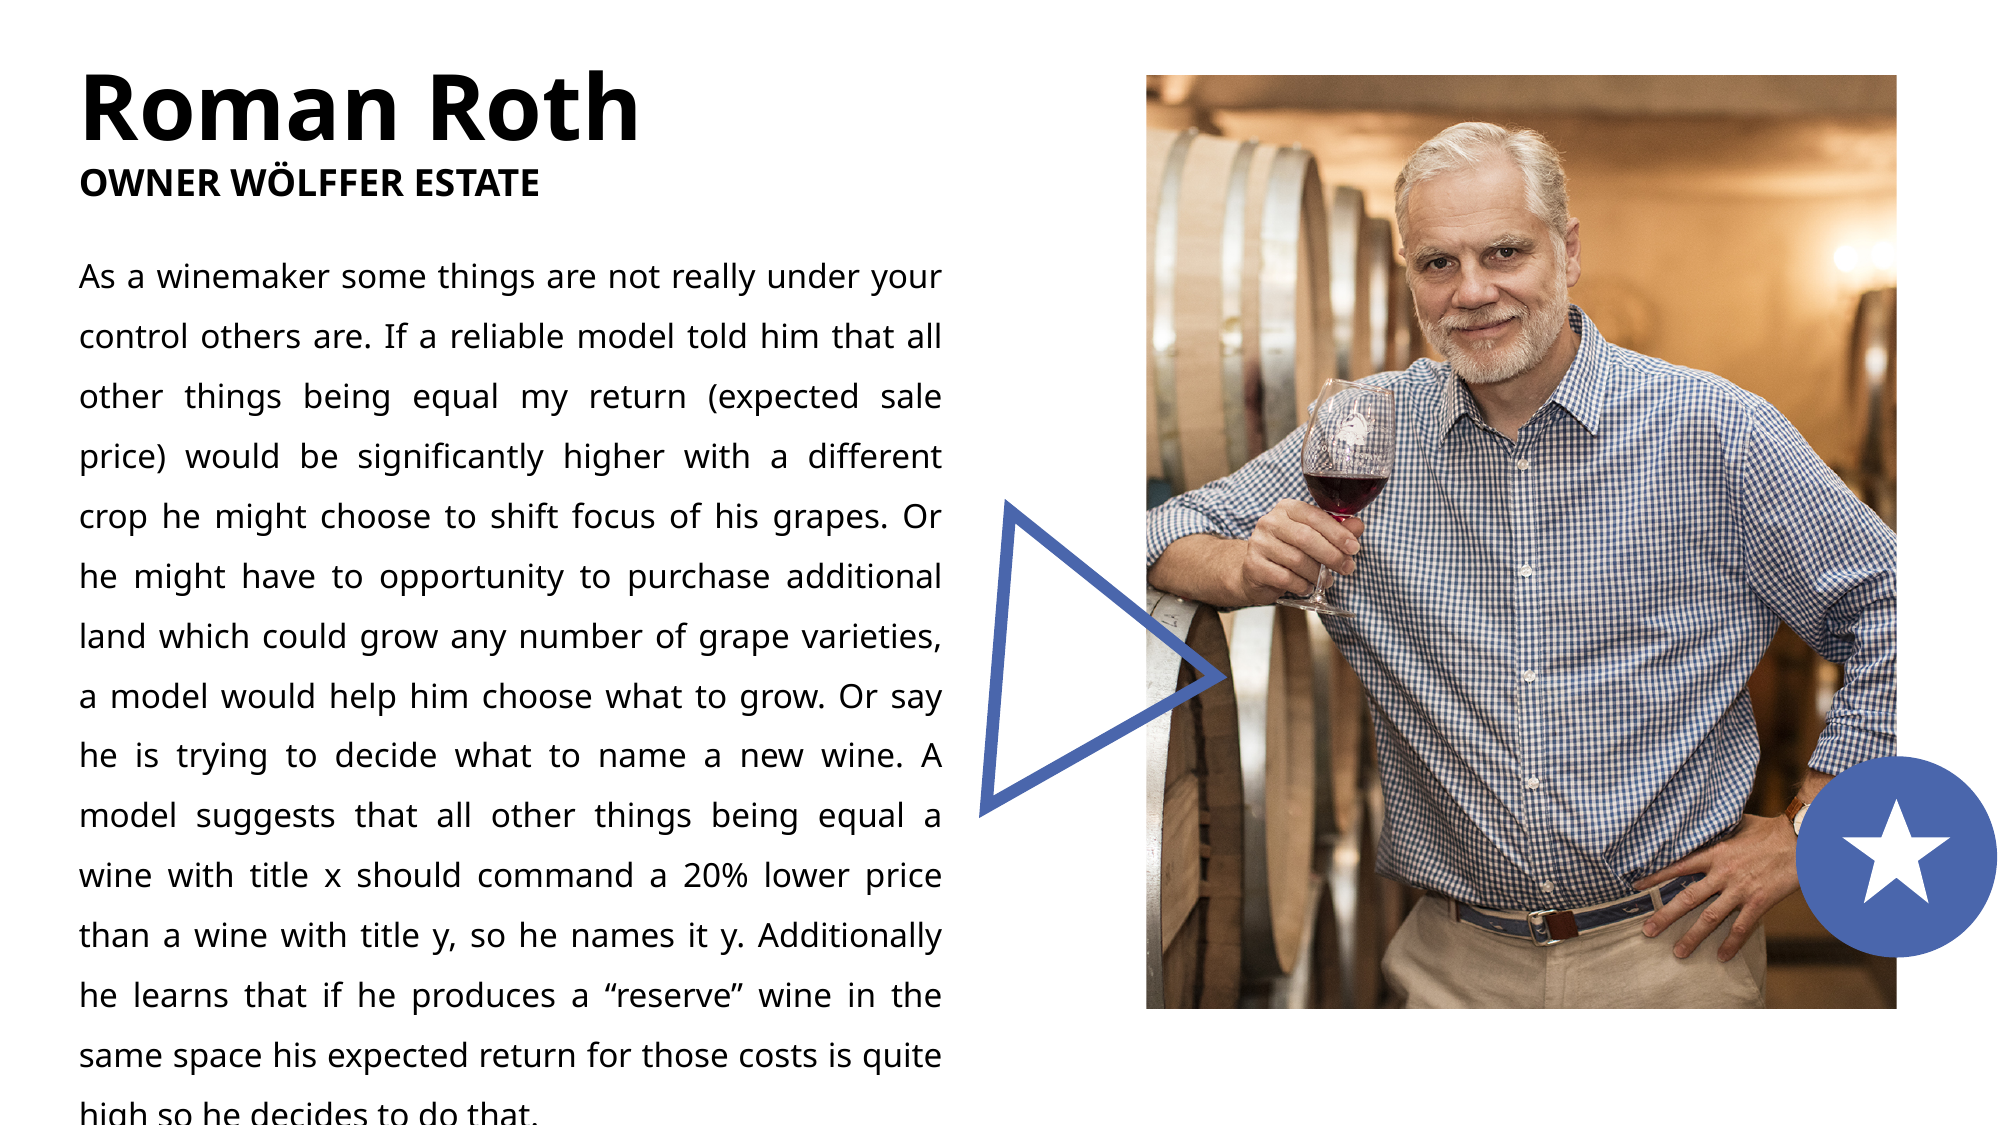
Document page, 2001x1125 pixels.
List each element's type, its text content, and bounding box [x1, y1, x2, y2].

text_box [1795, 756, 1998, 958]
text_box Roman Roth OWNER WÖLFFER ESTATE [64, 41, 837, 211]
text_box As a winemaker some things are not really under your control others are. If a reliable model told him that all other things being equal my return (expected sale price) would be significantly higher with a different crop he might choose to shift focus of his grapes. Or he might have to opportunity to purchase additional land which could grow any number of grape varieties, a model would help him choose what to grow. Or say he is trying to decide what to name a new wine. A model suggests that all other things being equal a wine with title x should command a 20% lower price than a wine with title y, so he names it y. Additionally he learns that if he produces a “reserve” wine in the same space his expected return for those costs is quite high so he decides to do that. [63, 228, 959, 1125]
picture [1146, 75, 1897, 1009]
text_box [985, 509, 1146, 809]
